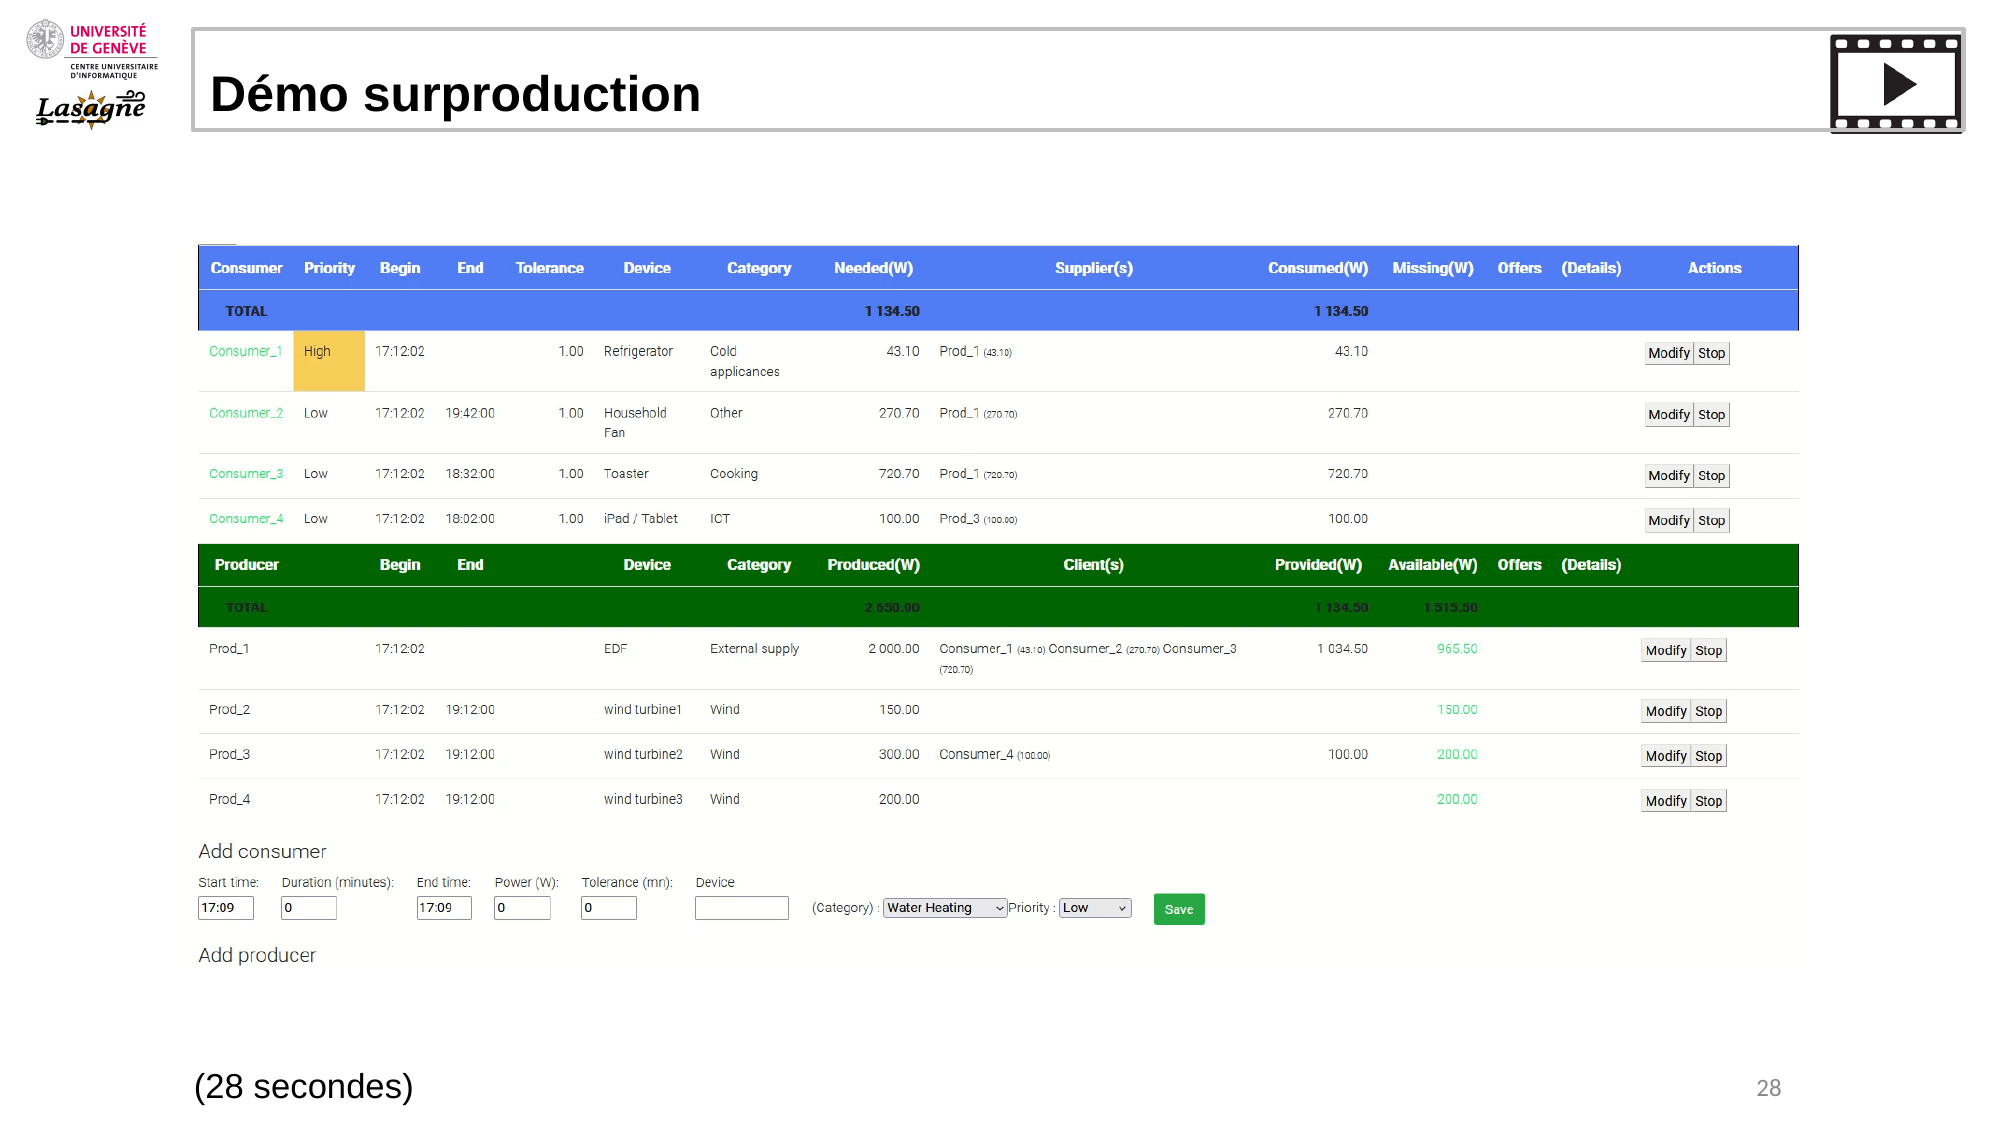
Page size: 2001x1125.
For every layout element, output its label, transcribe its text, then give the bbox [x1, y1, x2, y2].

picture [1827, 32, 1966, 136]
picture [21, 10, 166, 88]
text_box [178, 243, 1805, 967]
text_box (28 secondes) [179, 1056, 556, 1113]
text_box [191, 27, 1966, 132]
picture [36, 90, 145, 131]
slide_number 28 [1704, 1058, 1797, 1114]
